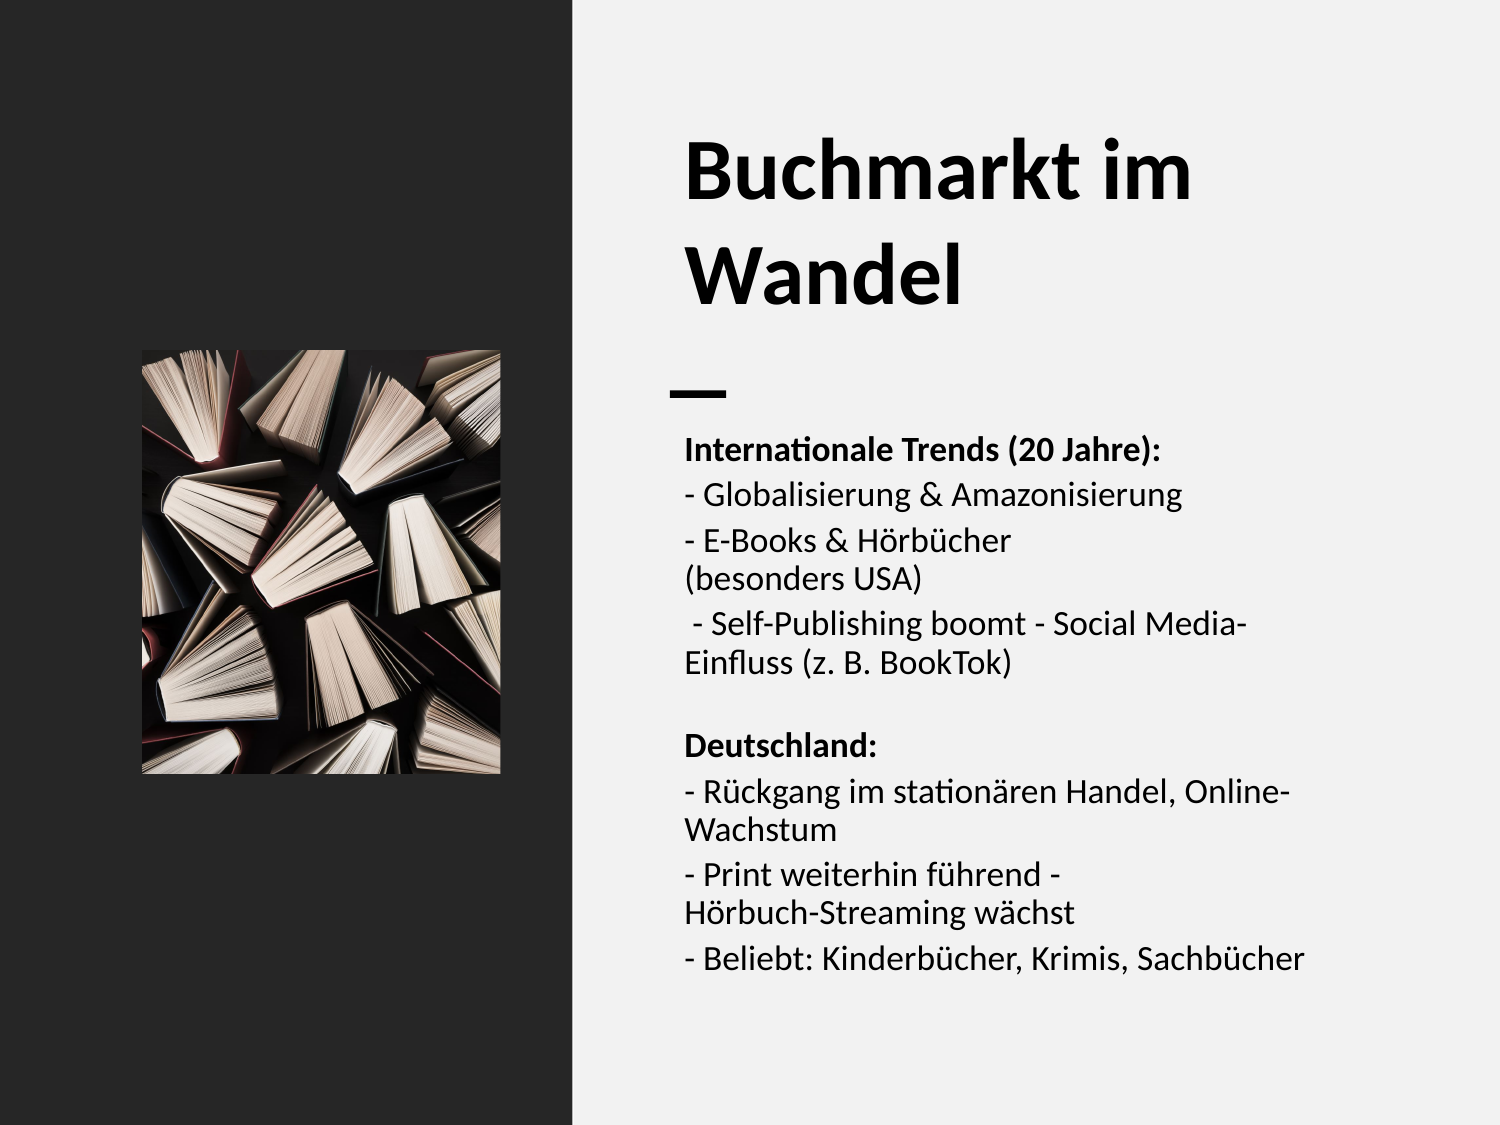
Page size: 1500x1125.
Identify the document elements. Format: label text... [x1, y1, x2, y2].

text_box [572, 0, 1500, 1125]
text_box [668, 388, 728, 400]
title Buchmarkt im Wandel [669, 104, 1359, 372]
list Internationale Trends (20 Jahre): - Globalisierung & Amazonisierung - E-Books & Hörbücher (besonders USA) - Self-Publishing boomt - Social Media-Einfluss (z. B. BookTok) Deutschland: - Rückgang im stationären Handel, Online-Wachstum - Print weiterhin führend - Hörbuch-Streaming wächst - Beliebt: Kinderbücher, Krimis, Sachbücher [669, 423, 1359, 1020]
picture [141, 350, 501, 774]
text_box [0, 0, 572, 1125]
